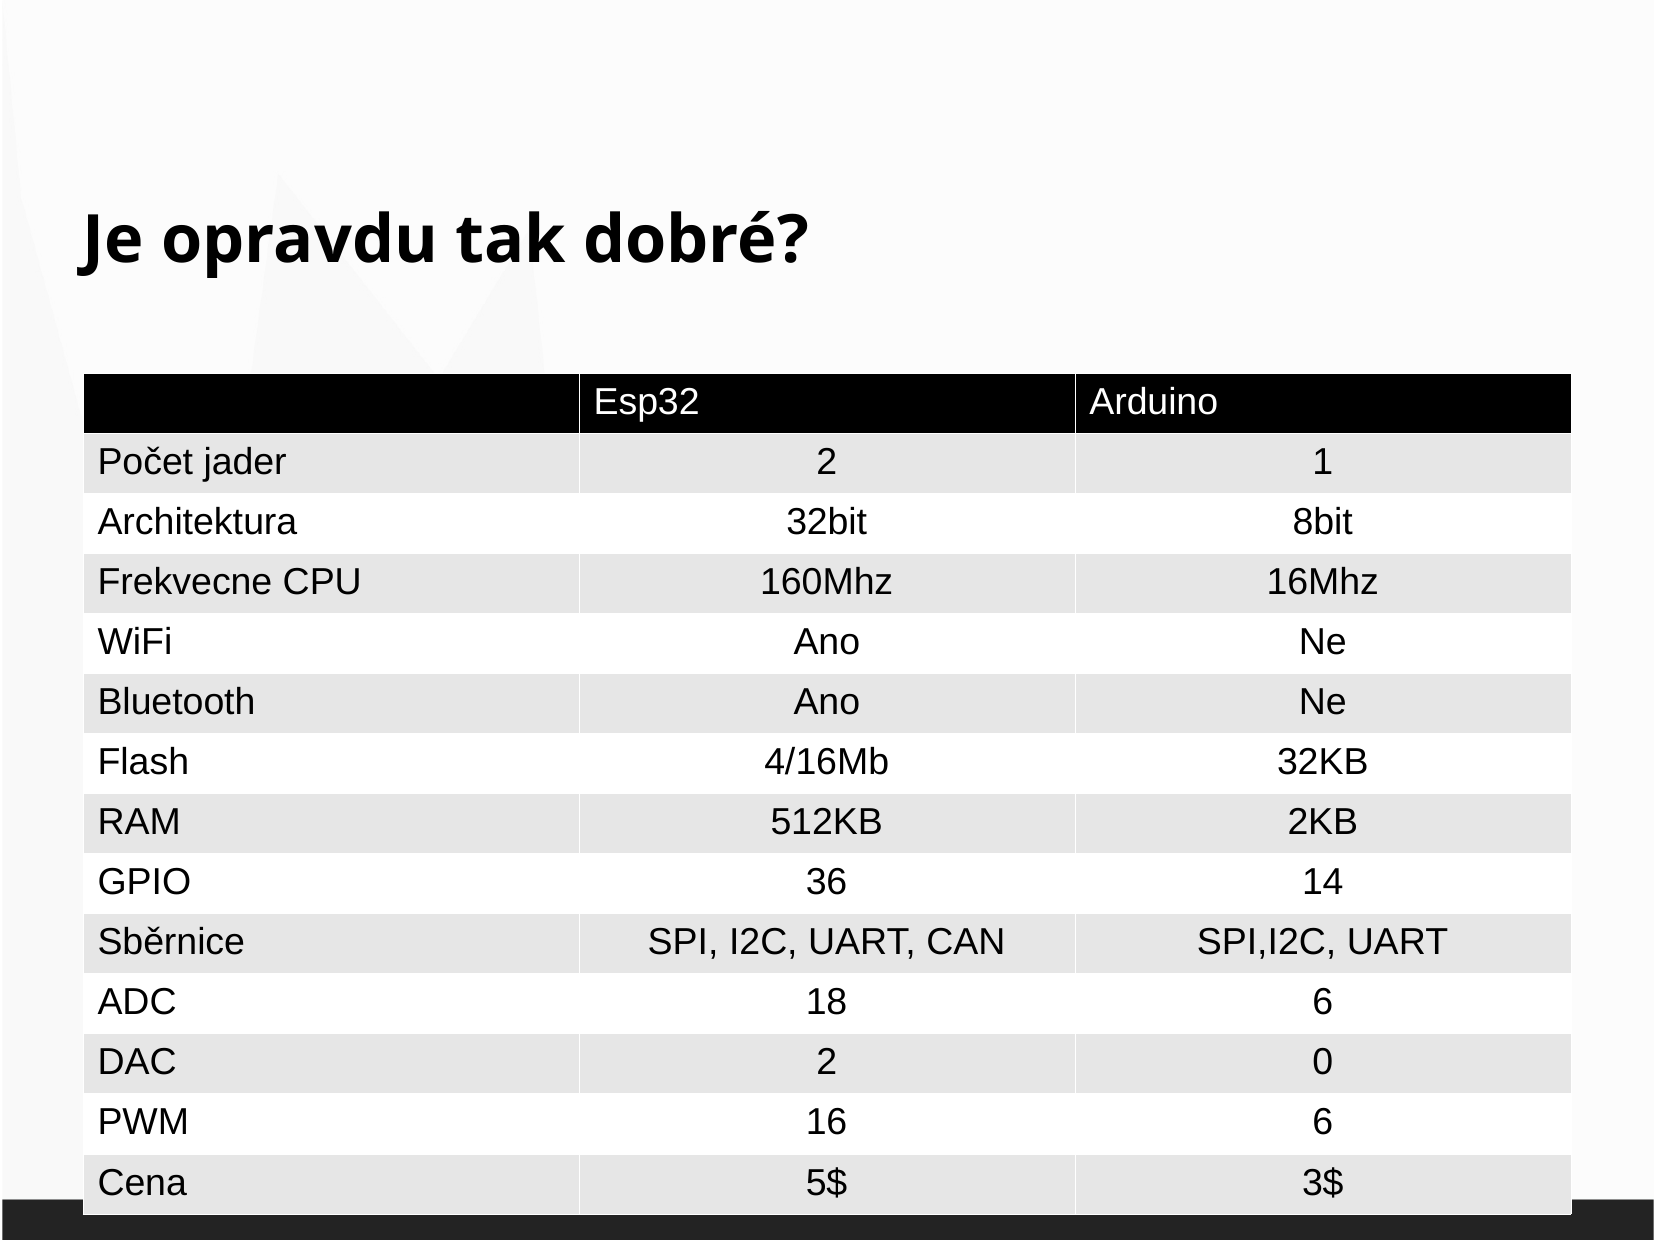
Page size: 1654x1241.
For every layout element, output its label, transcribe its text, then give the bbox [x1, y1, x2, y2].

table_cell 4/16Mb [580, 734, 1075, 793]
table_cell 36 [580, 854, 1075, 913]
text_box Je opravdu tak dobré? [82, 195, 1571, 276]
table_cell Ne [1076, 614, 1571, 673]
table_cell 512KB [580, 794, 1075, 853]
table_cell Ne [1076, 674, 1571, 733]
table_header Esp32 [580, 374, 1075, 433]
table_cell 16 [580, 1094, 1075, 1154]
table_cell 160Mhz [580, 554, 1075, 613]
table_cell SPI,I2C, UART [1076, 914, 1571, 973]
table_cell 3$ [1076, 1155, 1571, 1214]
table_header [84, 374, 579, 433]
table_cell 0 [1076, 1034, 1571, 1093]
table_cell GPIO [84, 854, 579, 913]
table_cell 2KB [1076, 794, 1571, 853]
table_cell 16Mhz [1076, 554, 1571, 613]
table_cell Frekvecne CPU [84, 554, 579, 613]
table_cell ADC [84, 974, 579, 1033]
picture [2, 0, 1654, 1241]
table_cell Ano [580, 614, 1075, 673]
table_cell RAM [84, 794, 579, 853]
table_cell 18 [580, 974, 1075, 1033]
table_cell Ano [580, 674, 1075, 733]
table_cell Cena [84, 1155, 579, 1214]
table_cell Sběrnice [84, 914, 579, 973]
table_cell 32bit [580, 494, 1075, 553]
table_cell 1 [1076, 434, 1571, 493]
table_cell 32KB [1076, 734, 1571, 793]
table_cell 5$ [580, 1155, 1075, 1214]
table_cell 6 [1076, 974, 1571, 1033]
table_cell Počet jader [84, 434, 579, 493]
table_cell WiFi [84, 614, 579, 673]
table_cell SPI, I2C, UART, CAN [580, 914, 1075, 973]
table_cell 14 [1076, 854, 1571, 913]
table_cell DAC [84, 1034, 579, 1093]
table_header Arduino [1076, 374, 1571, 433]
table_cell 2 [580, 1034, 1075, 1093]
table_cell PWM [84, 1094, 579, 1154]
table_cell 6 [1076, 1094, 1571, 1154]
table_cell 8bit [1076, 494, 1571, 553]
table_cell 2 [580, 434, 1075, 493]
table_cell Bluetooth [84, 674, 579, 733]
table_cell Flash [84, 734, 579, 793]
table_cell Architektura [84, 494, 579, 553]
